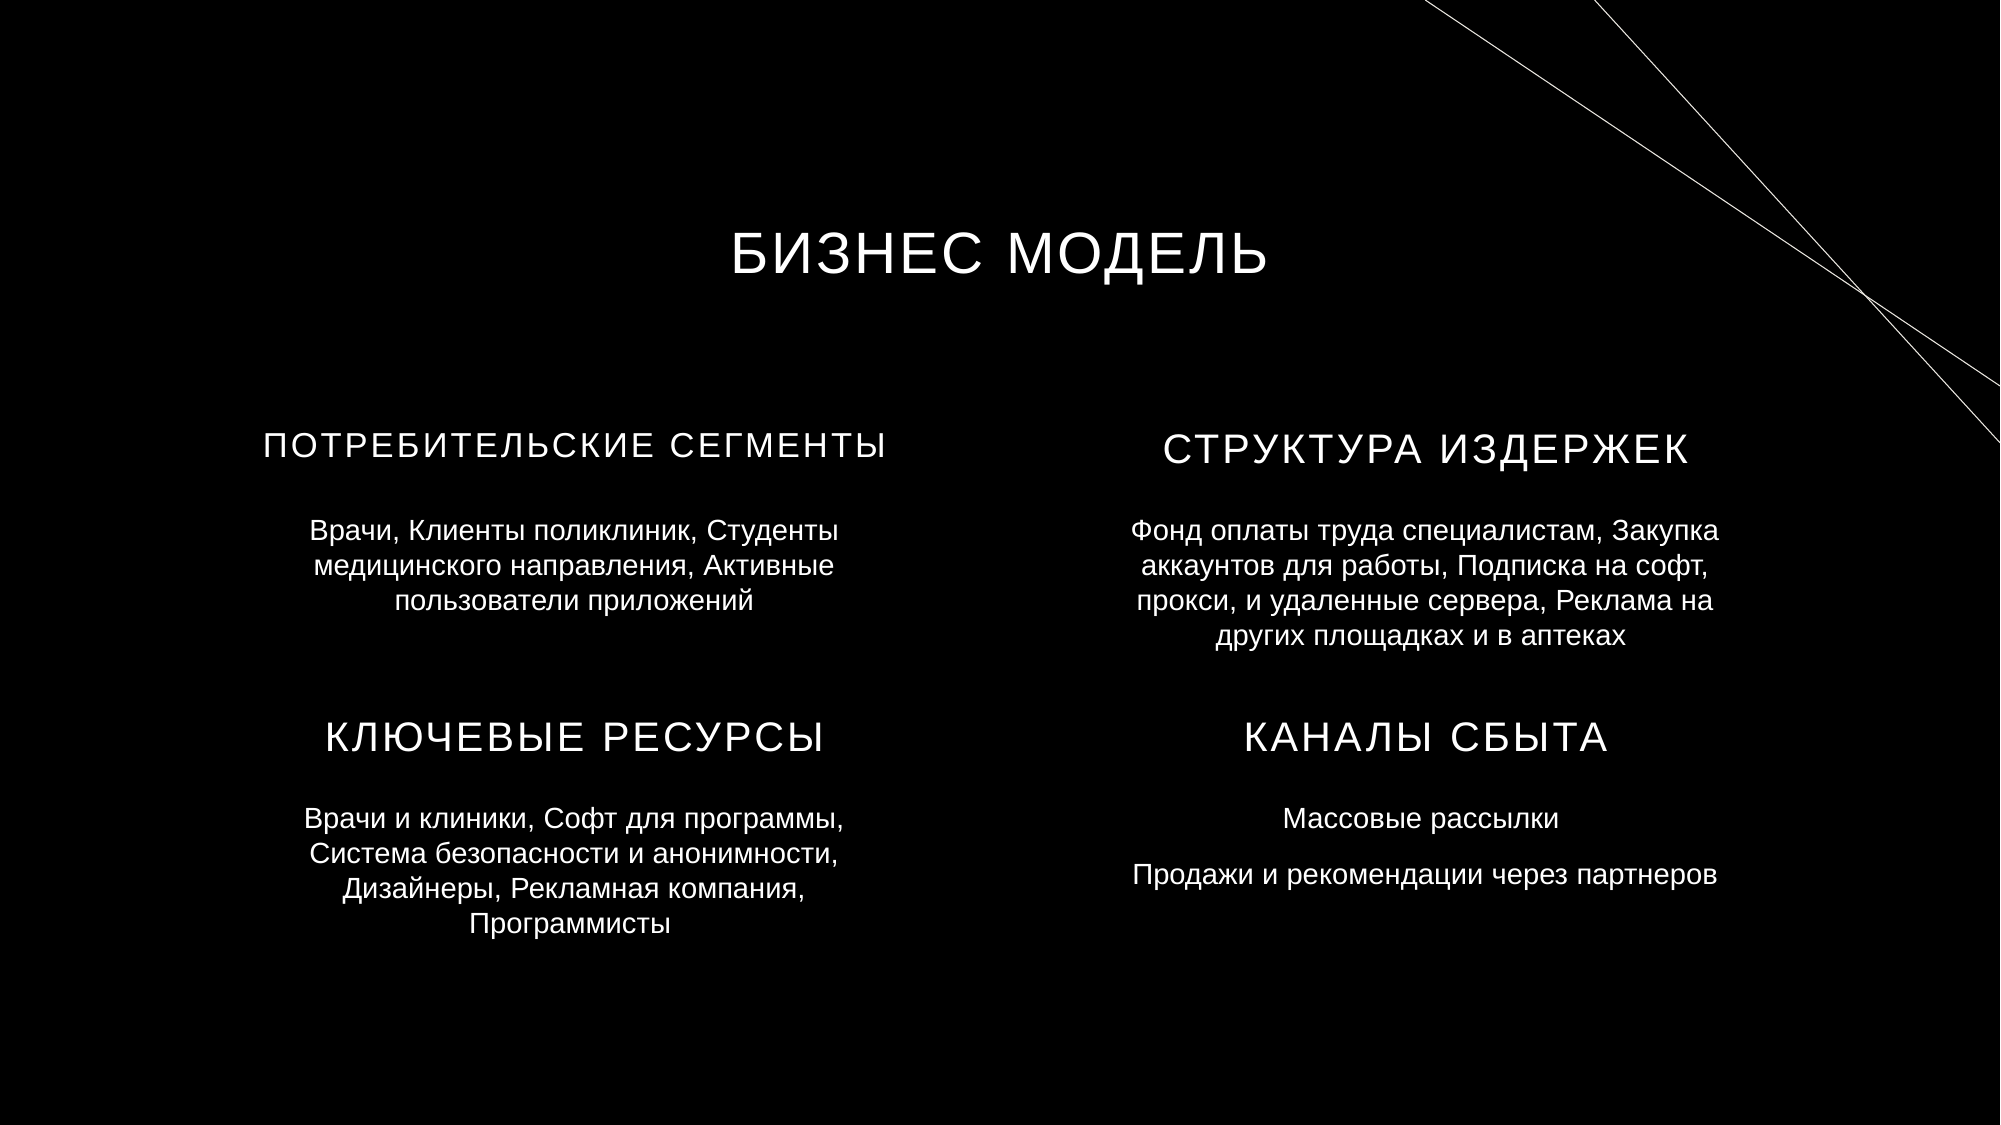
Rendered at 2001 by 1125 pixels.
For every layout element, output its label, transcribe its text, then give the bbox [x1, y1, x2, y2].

list КЛЮЧЕВЫЕ РЕСУРСЫ [243, 708, 906, 769]
list Фонд оплаты труда специалистам, Закупка аккаунтов для работы, Подписка на софт, прокси, и удаленные сервера, Реклама на других площадках и в аптеках [1094, 503, 1756, 678]
list КАНАЛЫ СБЫТА [1094, 708, 1756, 769]
title БИЗНЕС МОДЕЛЬ [309, 146, 1691, 364]
list СТРУКТУРА ИЗДЕРЖЕК [1094, 420, 1757, 481]
list ПОТРЕБИТЕЛЬСКИЕ СЕГМЕНТЫ [243, 420, 906, 481]
list Массовые рассылки Продажи и рекомендации через партнеров [1094, 791, 1756, 966]
list Врачи, Клиенты поликлиник, Студенты медицинского направления, Активные пользователи приложений [243, 503, 905, 678]
list Врачи и клиники, Софт для программы, Система безопасности и анонимности, Дизайнеры, Рекламная компания, Программисты [243, 791, 906, 966]
